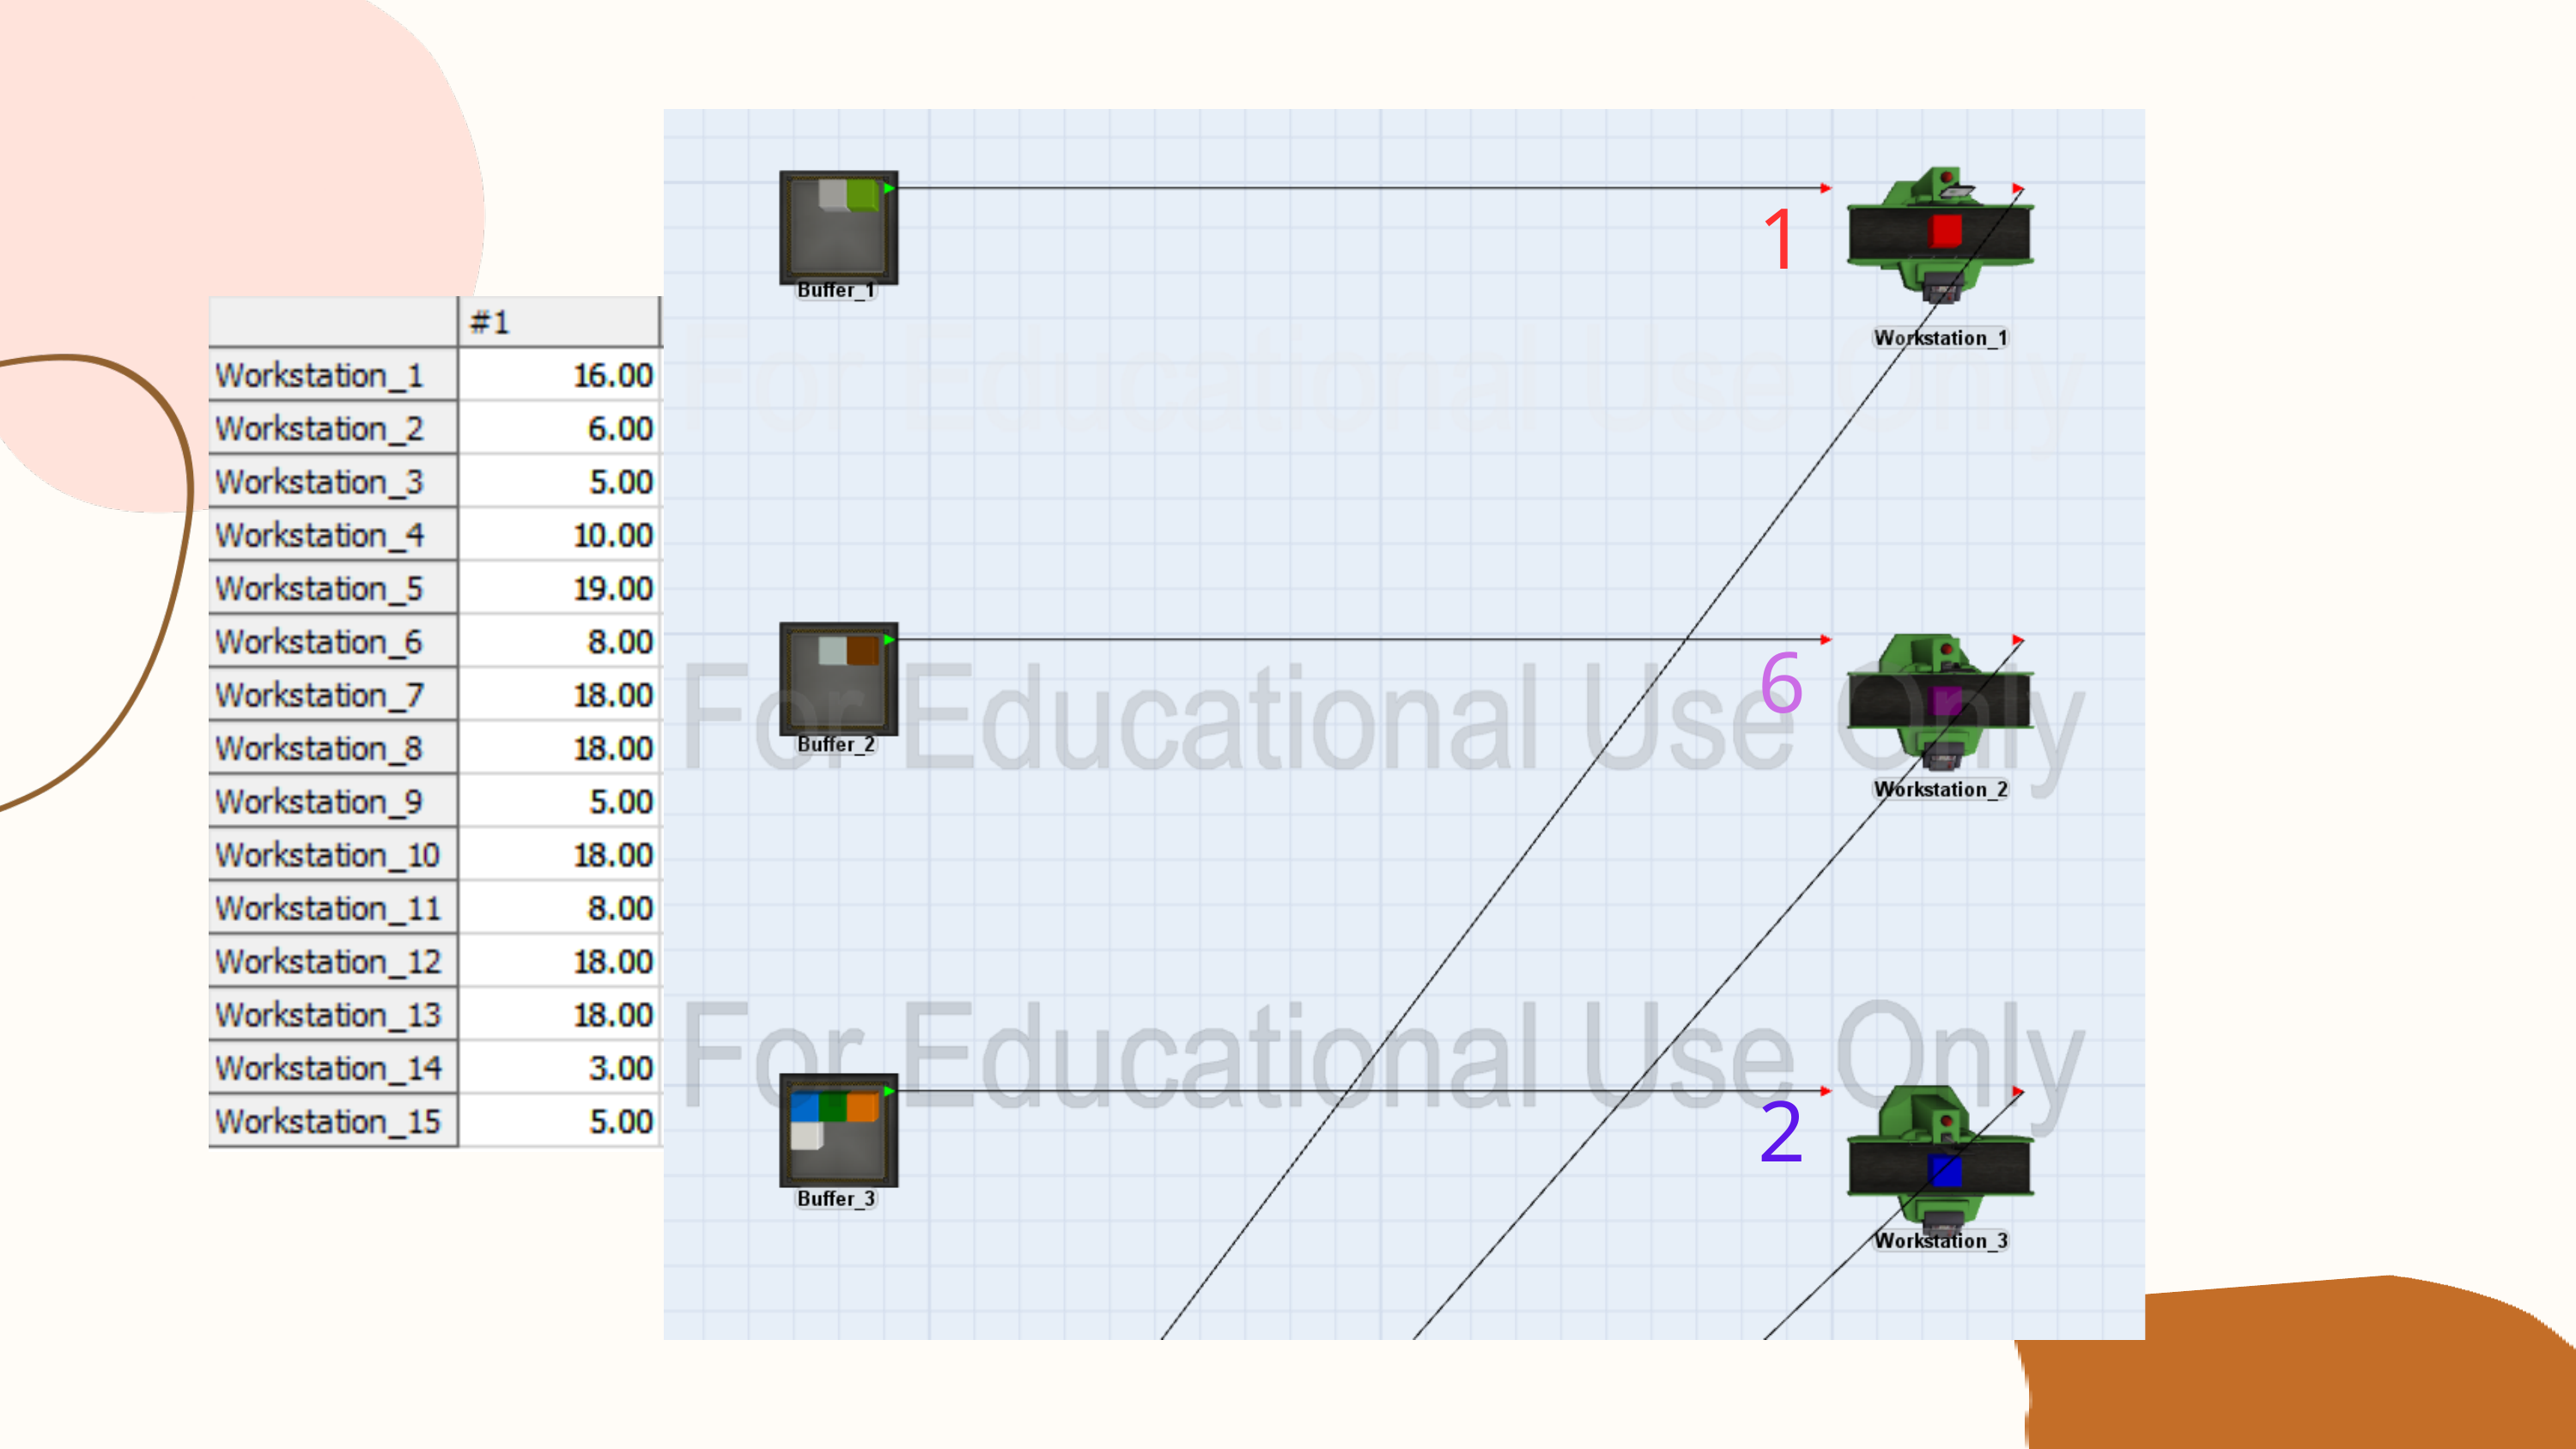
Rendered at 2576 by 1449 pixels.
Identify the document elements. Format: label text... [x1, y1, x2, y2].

text_box 6 [1757, 612, 1807, 731]
text_box [0, 349, 209, 847]
text_box [1989, 1260, 2576, 1449]
text_box [0, 0, 496, 349]
text_box 2 [1757, 1061, 1807, 1179]
text_box 1 [1757, 167, 1807, 286]
text_box [664, 109, 2146, 1340]
text_box [209, 296, 664, 1152]
